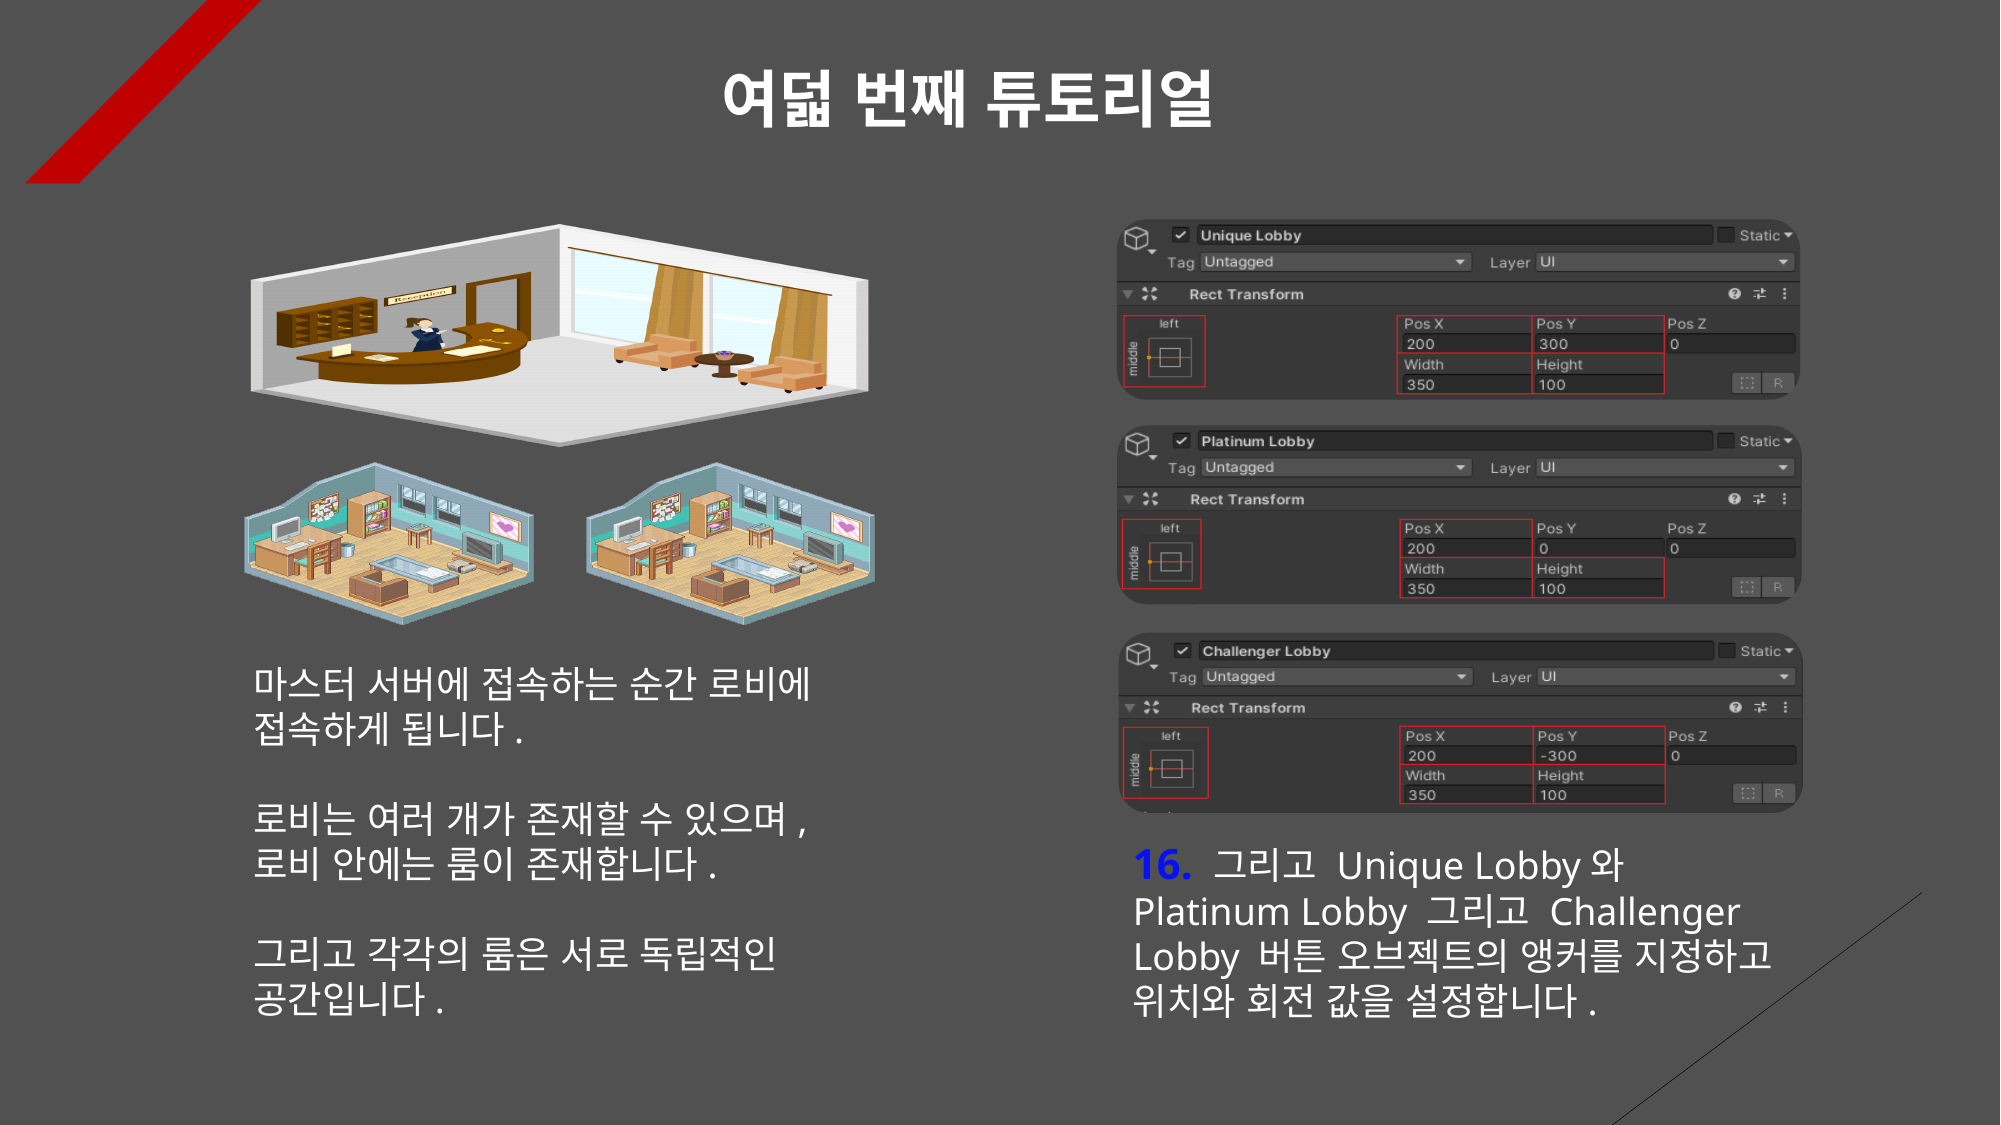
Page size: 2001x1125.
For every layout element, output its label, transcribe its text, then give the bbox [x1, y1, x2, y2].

picture [1118, 632, 1803, 813]
picture [1116, 219, 1801, 400]
text_box 16. 그리고 Unique Lobby와 Platinum Lobby 그리고 Challenger Lobby 버튼 오브젝트의 앵커를 지정하고 위치와 회전 값을 설정합니다. [1118, 830, 1802, 1031]
text_box 여덟 번째 튜토리얼 [706, 52, 1293, 143]
picture [237, 219, 882, 637]
text_box 마스터 서버에 접속하는 순간 로비에 접속하게 됩니다. 로비는 여러 개가 존재할 수 있으며, 로비 안에는 룸이 존재합니다. 그리고 각각의 룸은 서로 독립적인 공간입니다. [238, 653, 882, 1029]
picture [1117, 425, 1802, 605]
